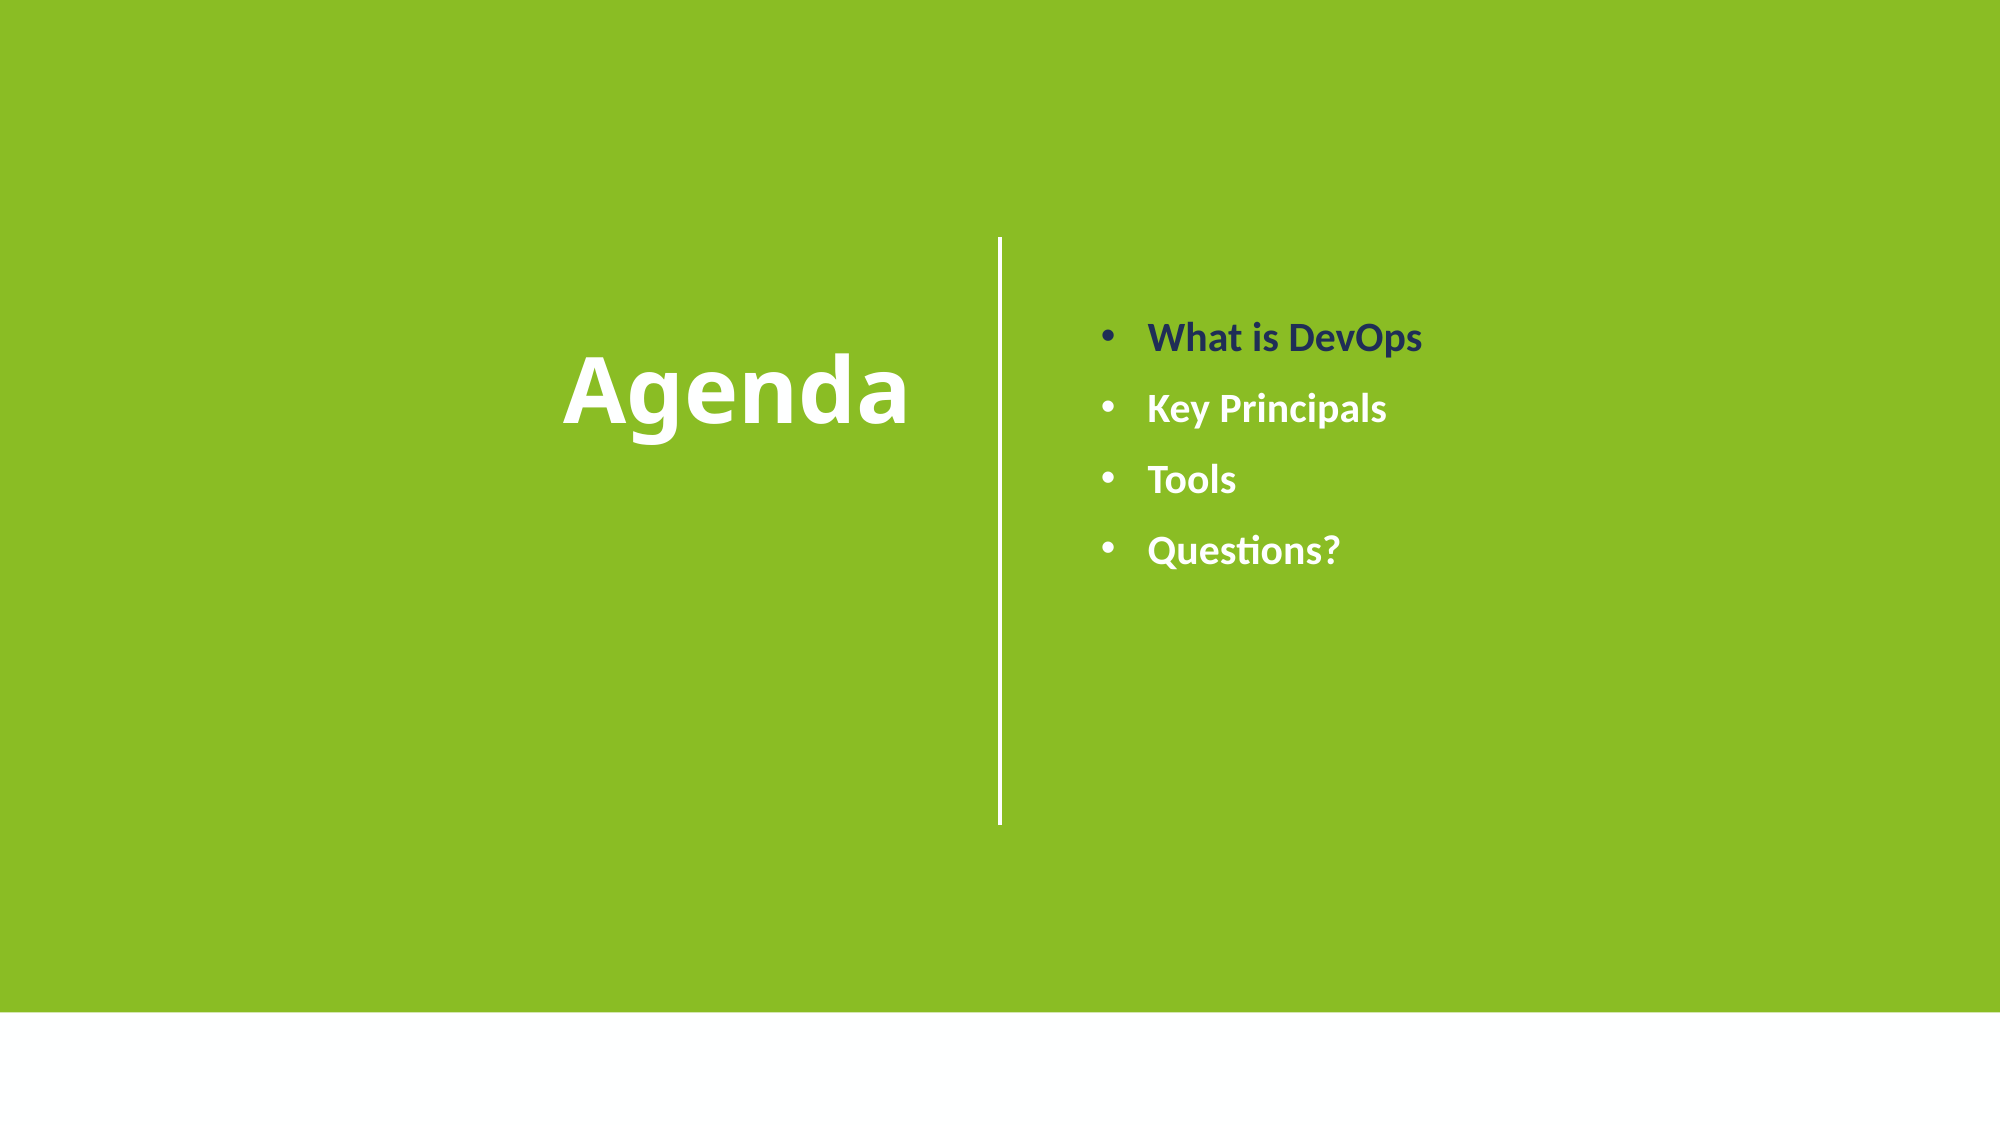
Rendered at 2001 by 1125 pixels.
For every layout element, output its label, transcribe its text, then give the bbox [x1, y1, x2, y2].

title Agenda [200, 348, 913, 440]
list What is DevOps Key Principals Tools Questions? [1086, 302, 1861, 705]
